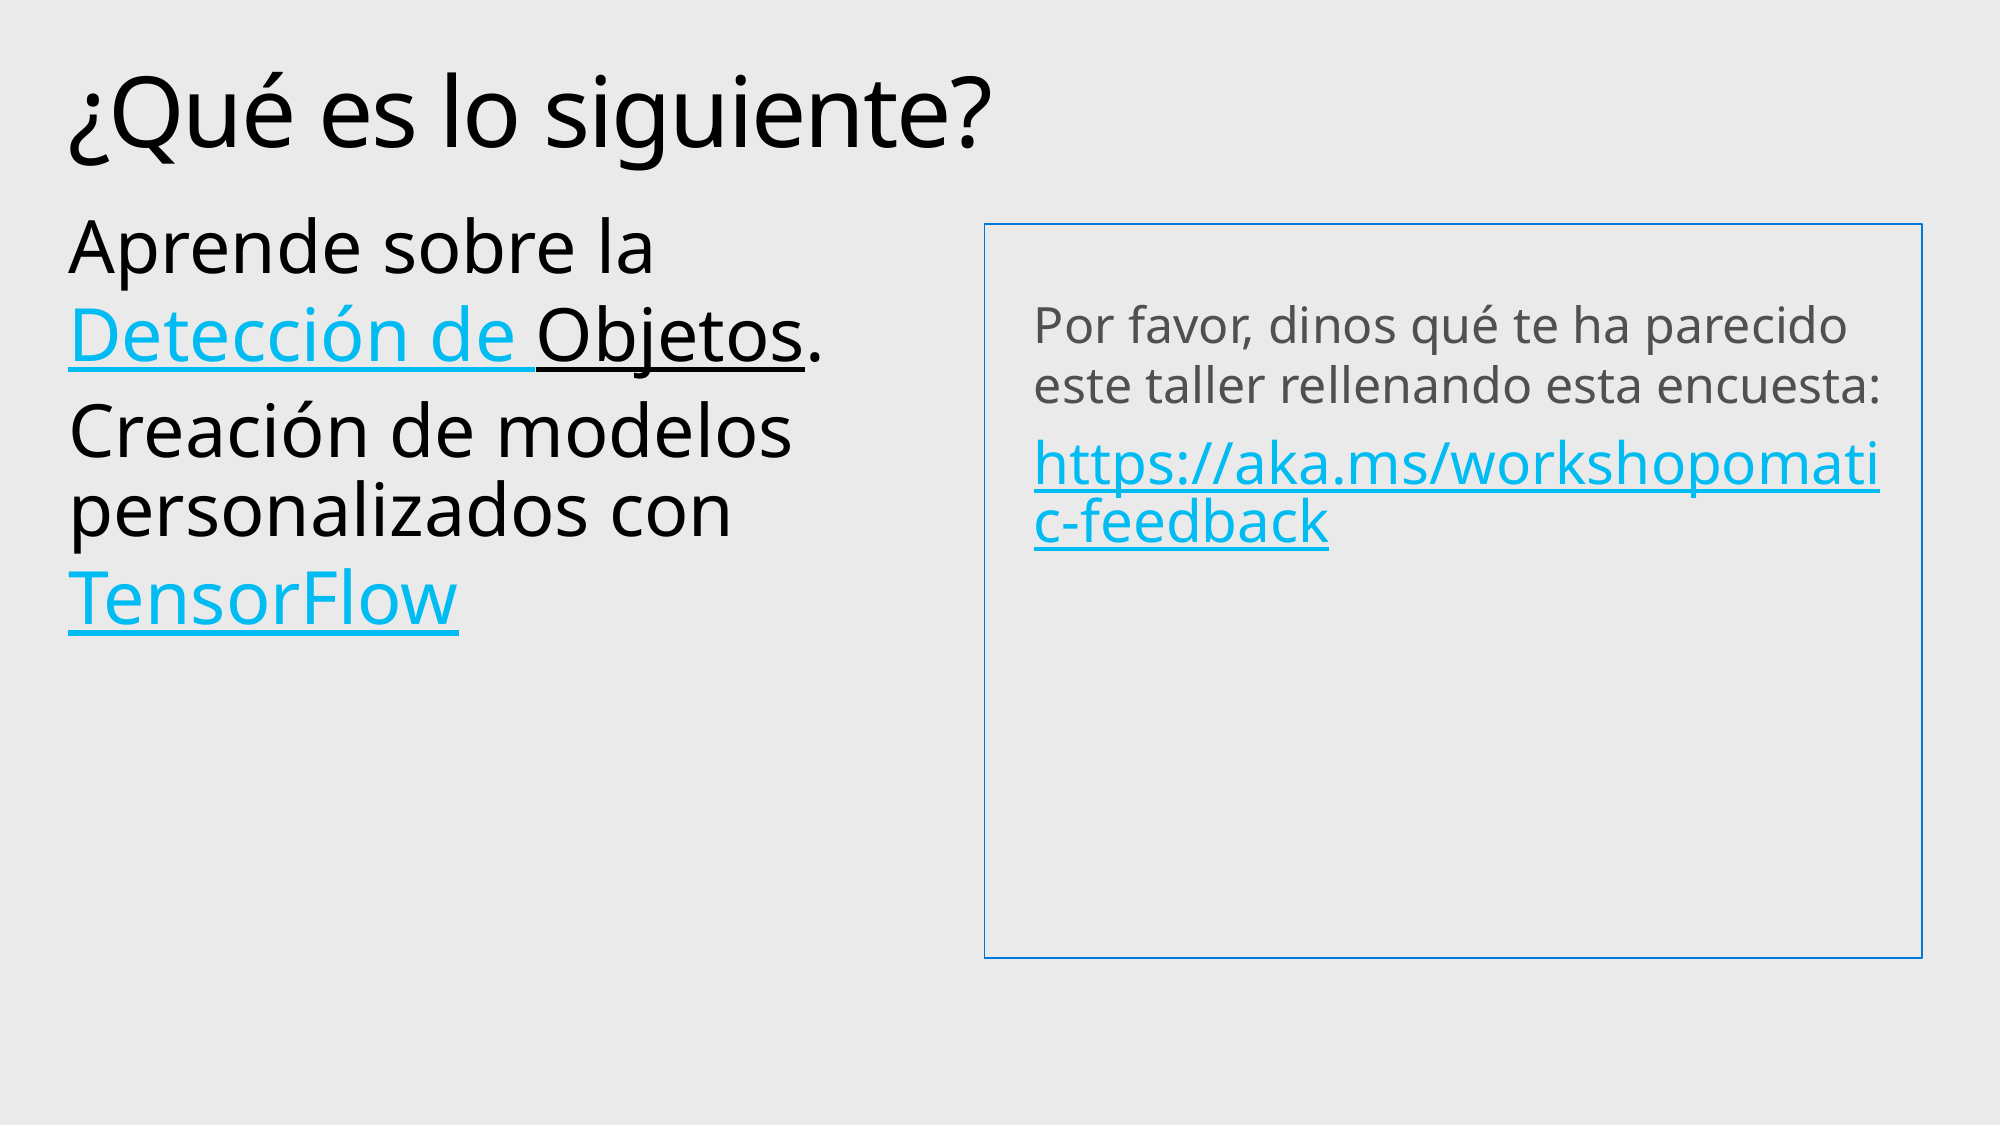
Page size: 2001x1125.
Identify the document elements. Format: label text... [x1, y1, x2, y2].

text_box Por favor, dinos qué te ha parecido este taller rellenando esta encuesta: https://aka.ms/workshopomatic-feedback [1033, 293, 1889, 958]
title ¿Qué es lo siguiente? [44, 47, 1957, 196]
text_box [984, 223, 1922, 958]
list Aprende sobre la Detección de Objetos. Creación de modelos personalizados con TensorFlow [44, 195, 916, 743]
